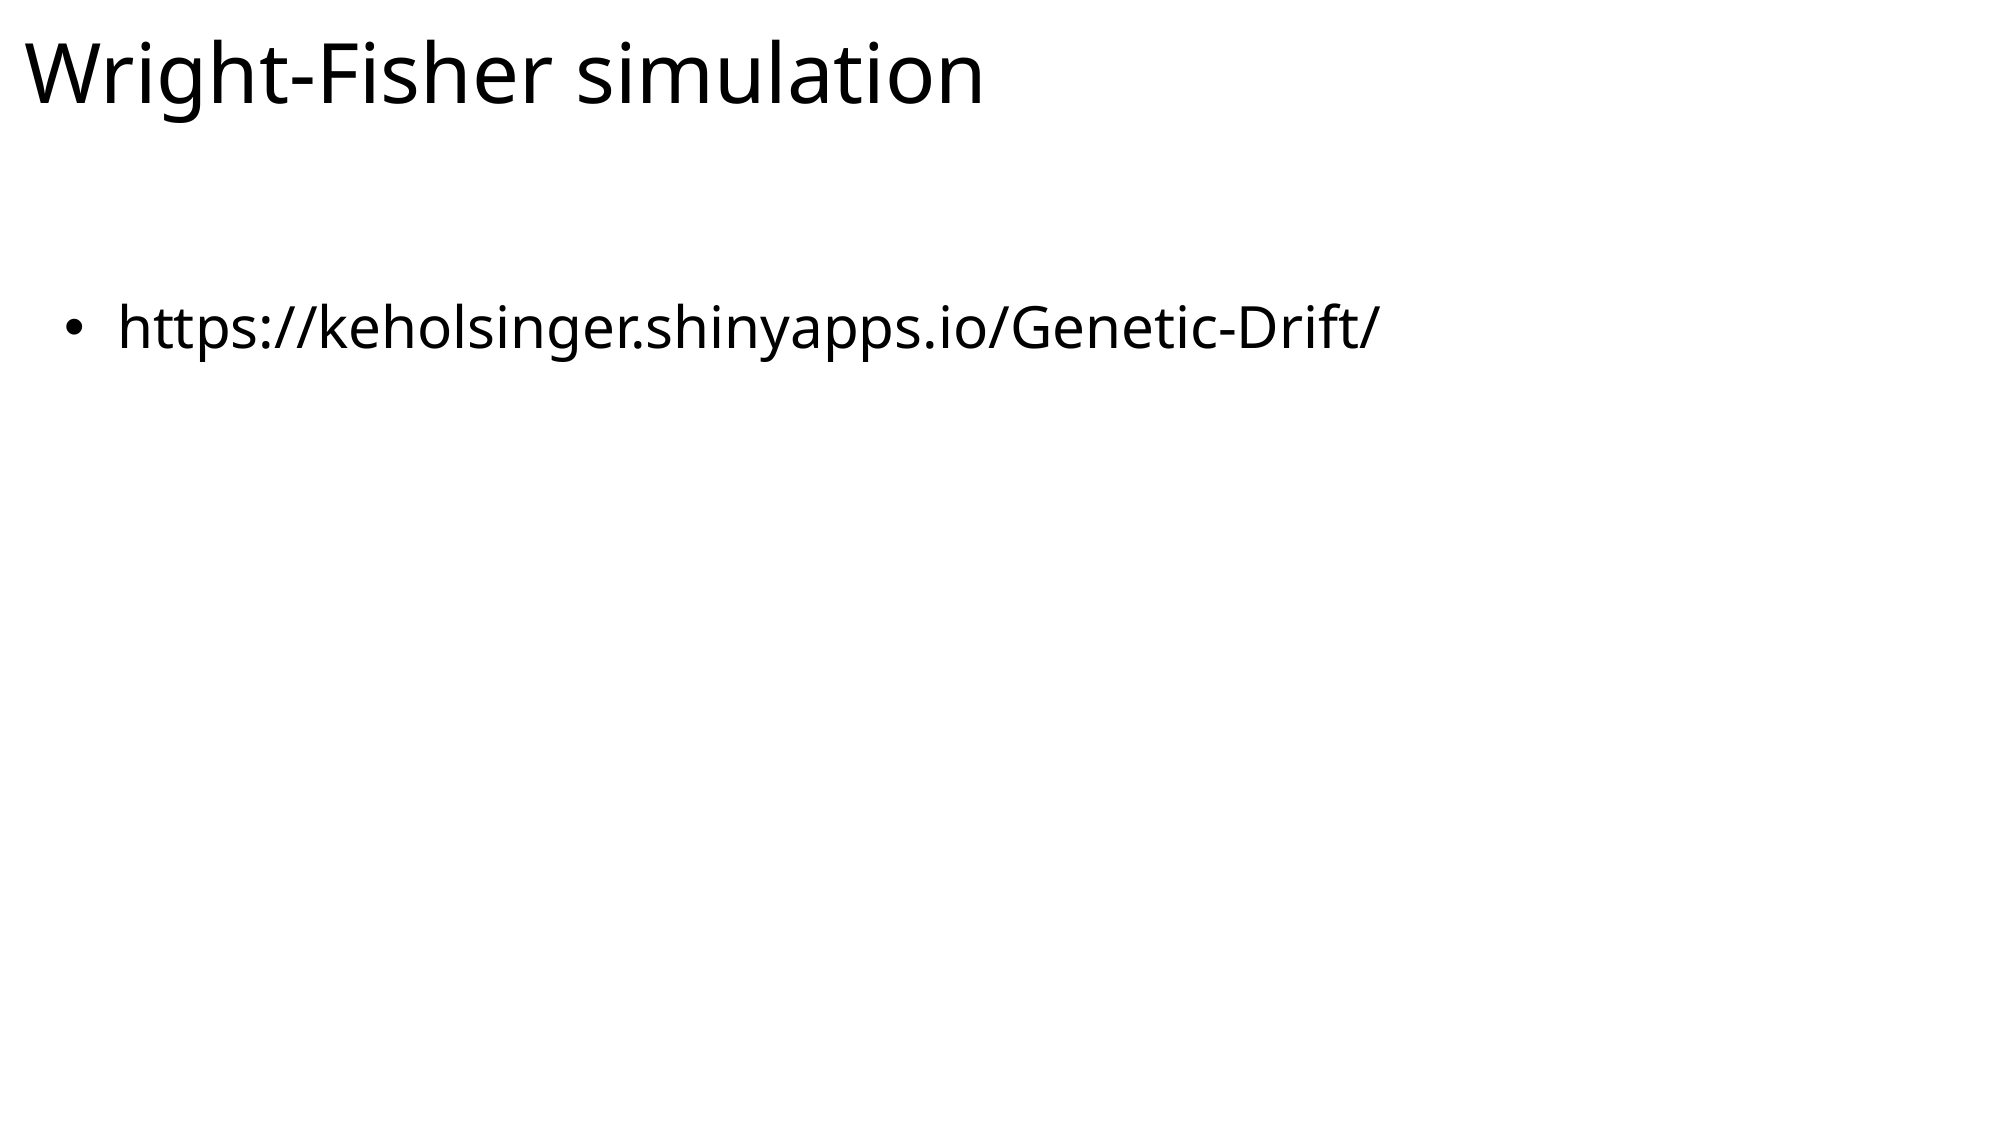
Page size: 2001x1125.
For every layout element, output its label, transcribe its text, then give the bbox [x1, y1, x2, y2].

title Wright-Fisher simulation [9, 0, 1735, 154]
list https://keholsinger.shinyapps.io/Genetic-Drift/ [49, 210, 1863, 1014]
